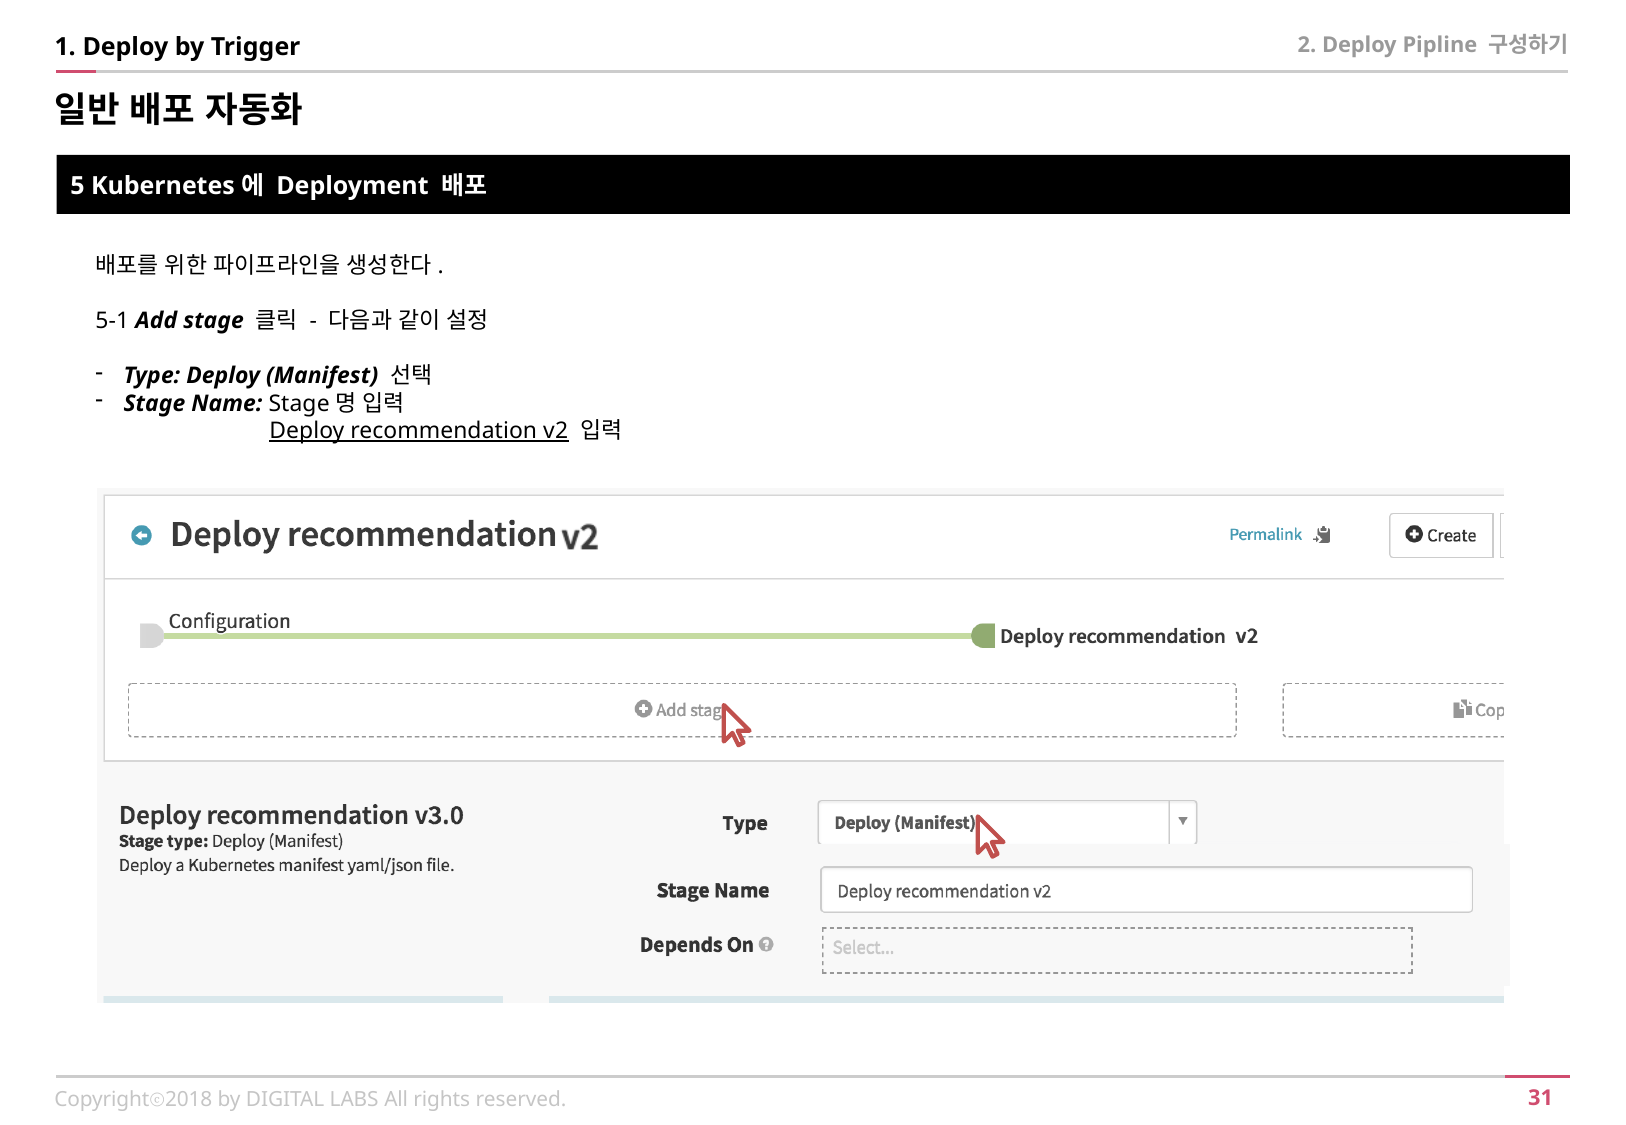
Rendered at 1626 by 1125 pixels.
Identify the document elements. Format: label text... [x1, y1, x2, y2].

text_box 배포를 위한 파이프라인을 생성한다. 5-1 Add stage 클릭 - 다음과 같이 설정 Type: Deploy (Manifest) 선택 Stage Name: Stage명 입력 Deploy recommendation v2 입력 [80, 243, 638, 451]
list 1. Deploy by Trigger [40, 30, 937, 78]
list 일반 배포 자동화 [40, 79, 1569, 144]
list 2. Deploy Pipline 구성하기 [942, 30, 1569, 79]
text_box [97, 487, 1510, 1003]
picture [556, 522, 606, 563]
footer Copyrightⓒ2018 by DIGITAL LABS All rights reserved. [39, 1072, 895, 1124]
list 5 Kubernetes에 Deployment 배포 [56, 154, 1570, 214]
picture [1231, 626, 1262, 652]
